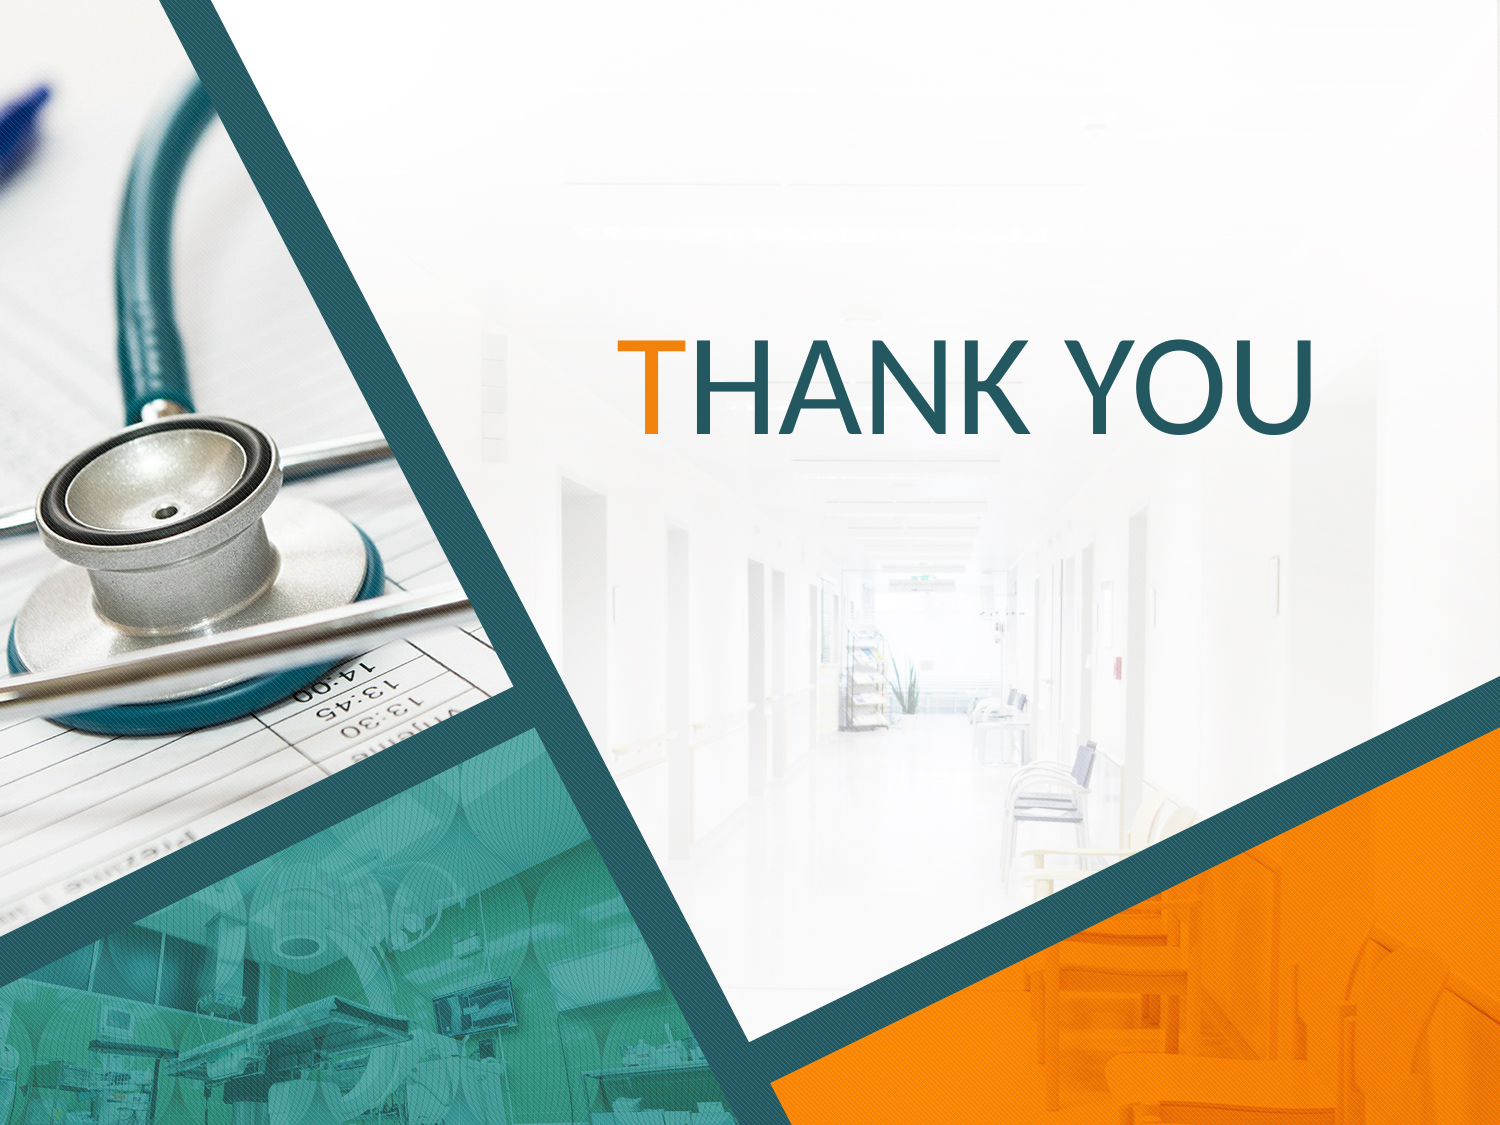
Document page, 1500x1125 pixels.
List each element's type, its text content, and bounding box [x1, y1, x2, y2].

picture [0, 0, 1500, 1125]
title THANK YOU [490, 280, 1448, 504]
